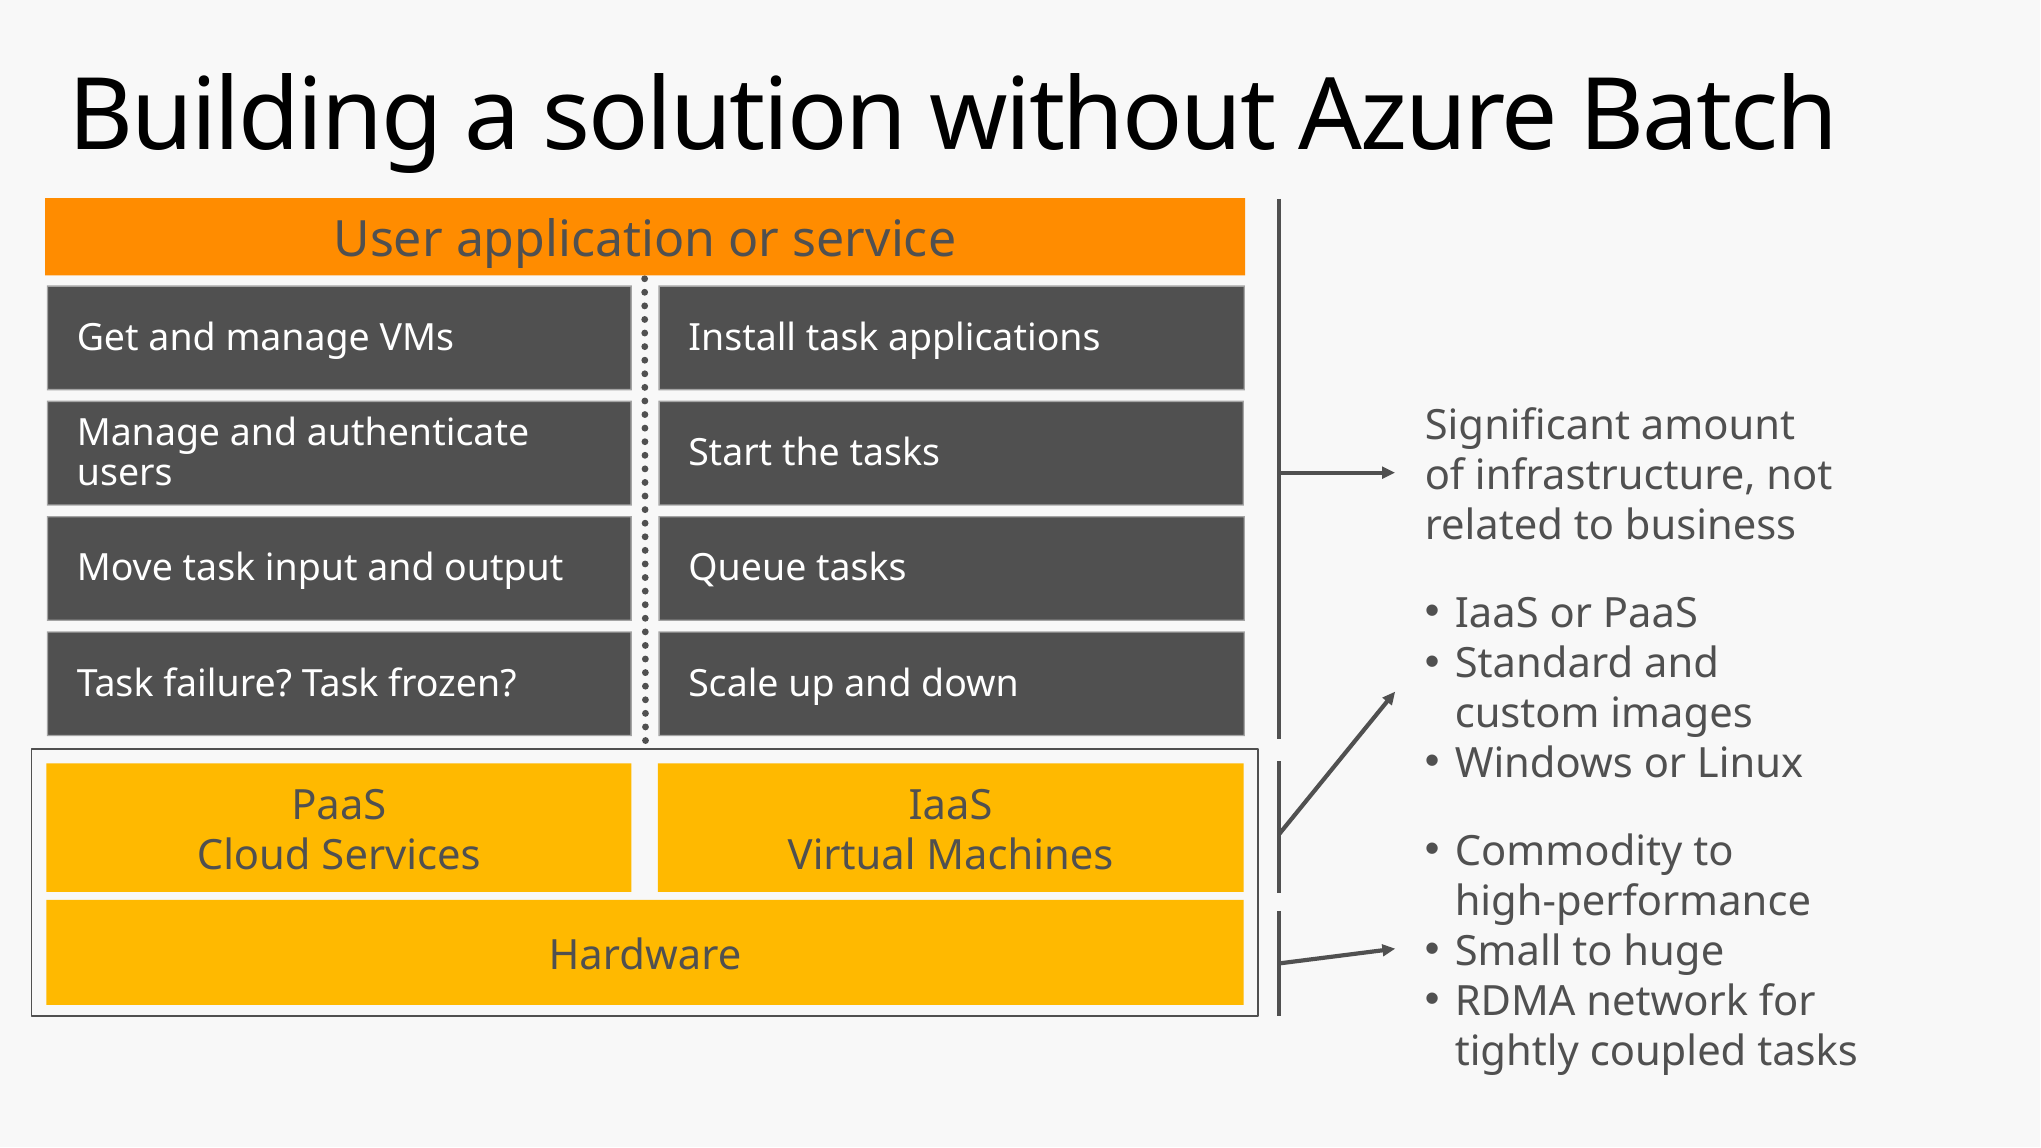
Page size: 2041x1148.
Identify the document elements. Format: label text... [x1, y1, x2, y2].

text_box [1277, 466, 1395, 479]
text_box [31, 749, 1259, 1016]
title Building a solution without Azure Batch [45, 48, 1996, 199]
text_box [46, 763, 1244, 1006]
text_box Significant amount of infrastructure, not related to business [1394, 373, 1990, 572]
text_box [1278, 691, 1396, 835]
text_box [44, 197, 1246, 744]
text_box Commodity to high-performance Small to huge RDMA network for tightly coupled tasks [1394, 863, 1995, 1034]
text_box [1279, 944, 1396, 965]
text_box IaaS or PaaS Standard and custom images Windows or Linux [1394, 613, 1995, 759]
